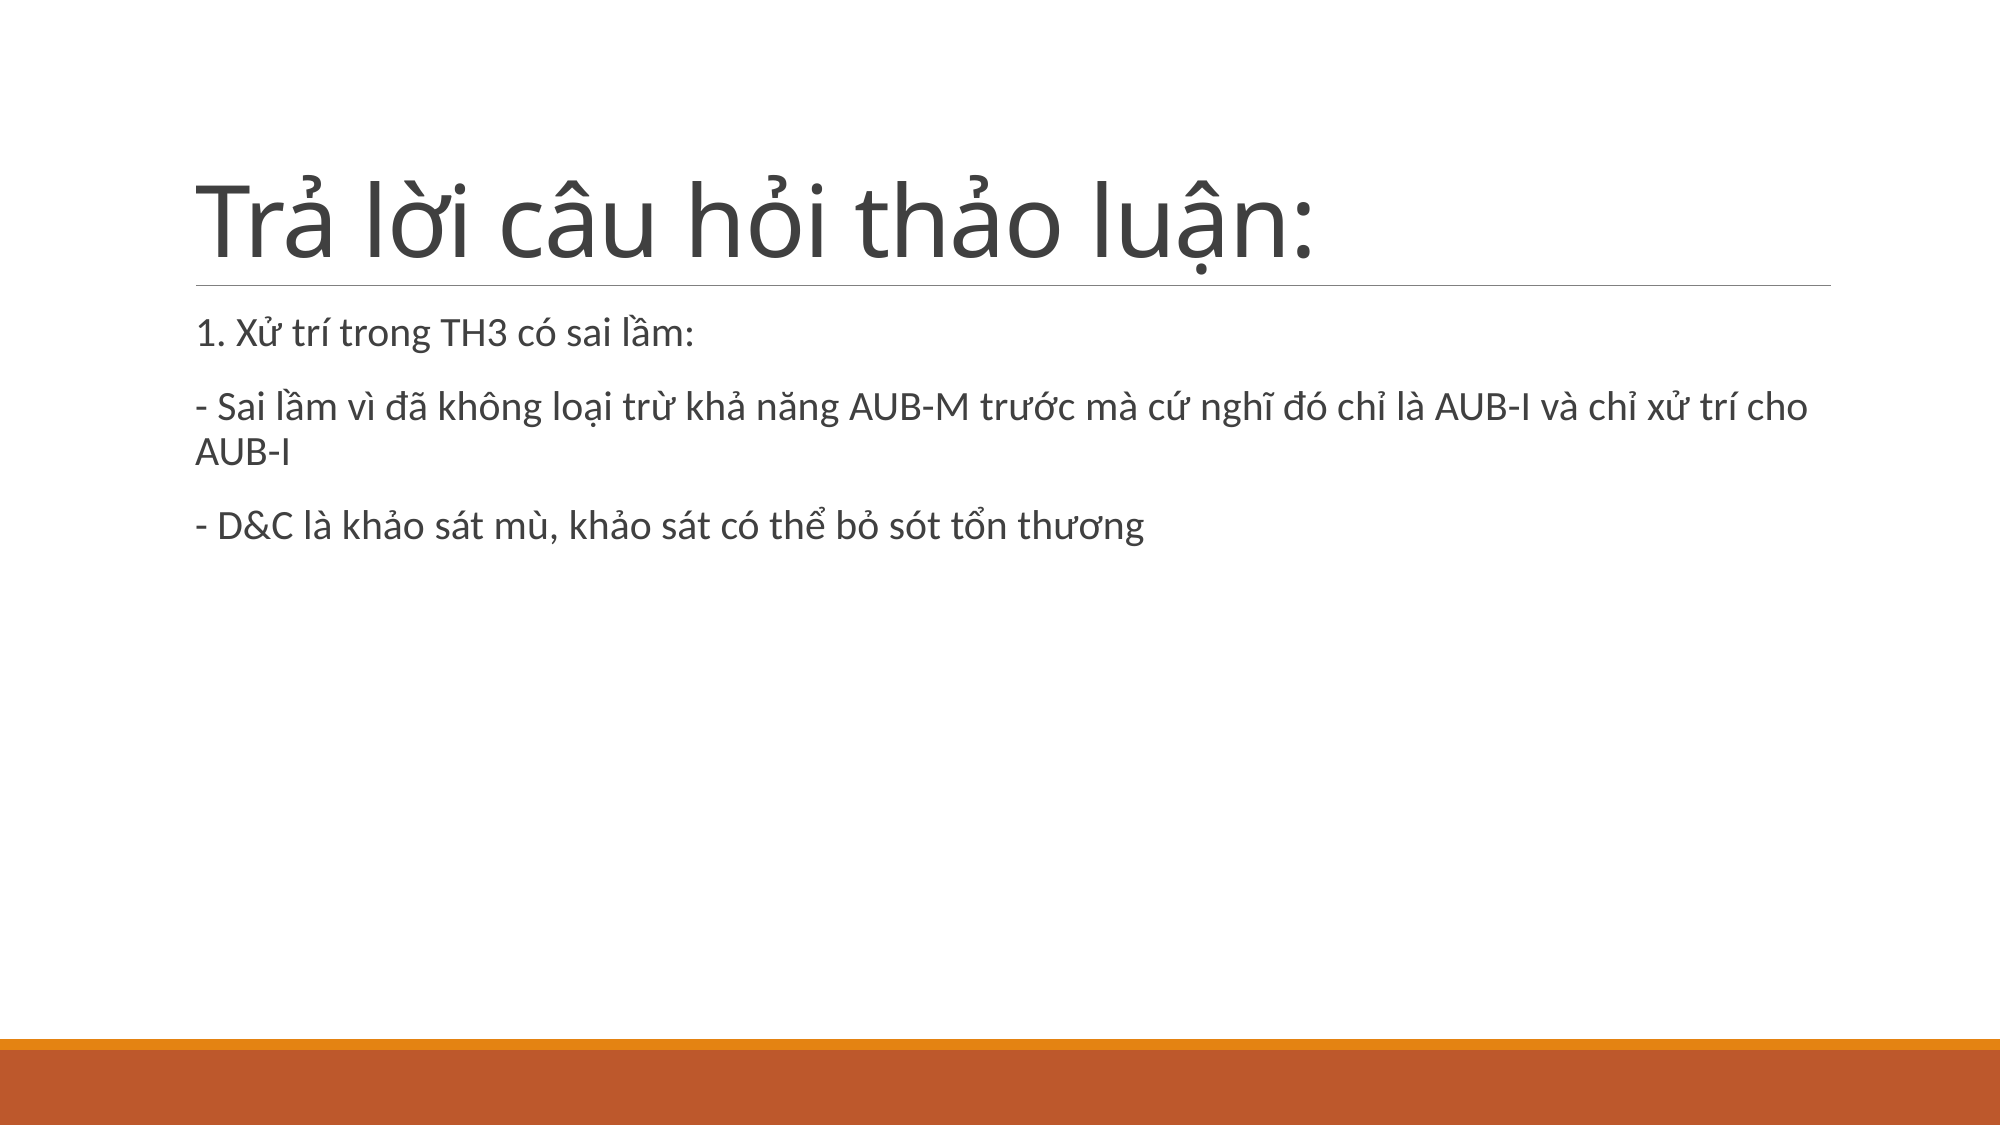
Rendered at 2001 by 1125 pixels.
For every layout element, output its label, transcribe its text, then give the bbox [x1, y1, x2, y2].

title Trả lời câu hỏi thảo luận: [180, 47, 1830, 285]
list 1. Xử trí trong TH3 có sai lầm: - Sai lầm vì đã không loại trừ khả năng AUB-M trước mà cứ nghĩ đó chỉ là AUB-I và chỉ xử trí cho AUB-I - D&C là khảo sát mù, khảo sát có thể bỏ sót tổn thương [180, 302, 1830, 963]
